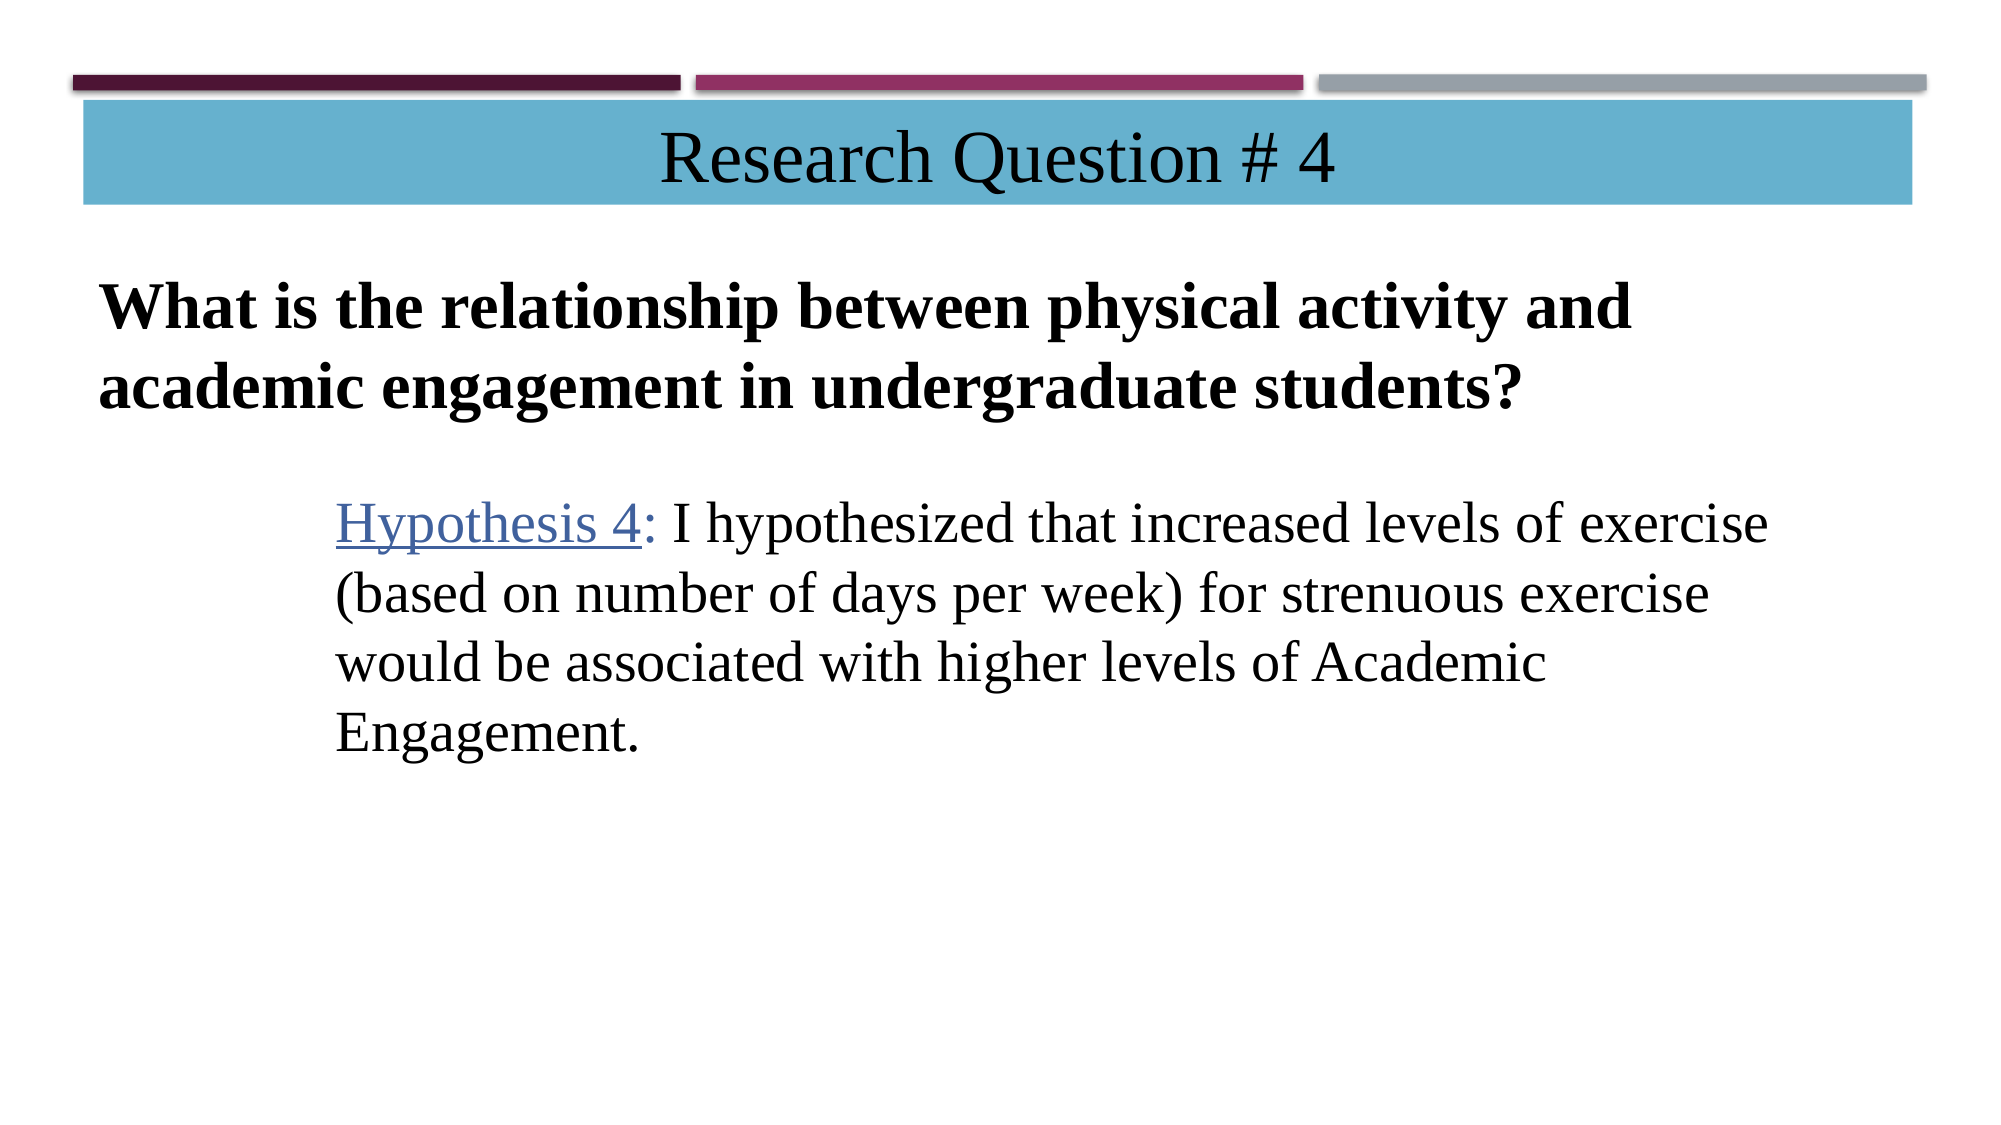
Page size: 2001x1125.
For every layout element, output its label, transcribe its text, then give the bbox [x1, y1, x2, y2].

text_box Hypothesis 4: I hypothesized that increased levels of exercise (based on number of days per week) for strenuous exercise would be associated with higher levels of Academic Engagement. [320, 476, 1834, 771]
text_box Research Question # 4 [83, 99, 1913, 205]
text_box What is the relationship between physical activity and academic engagement in undergraduate students? [83, 254, 1913, 474]
